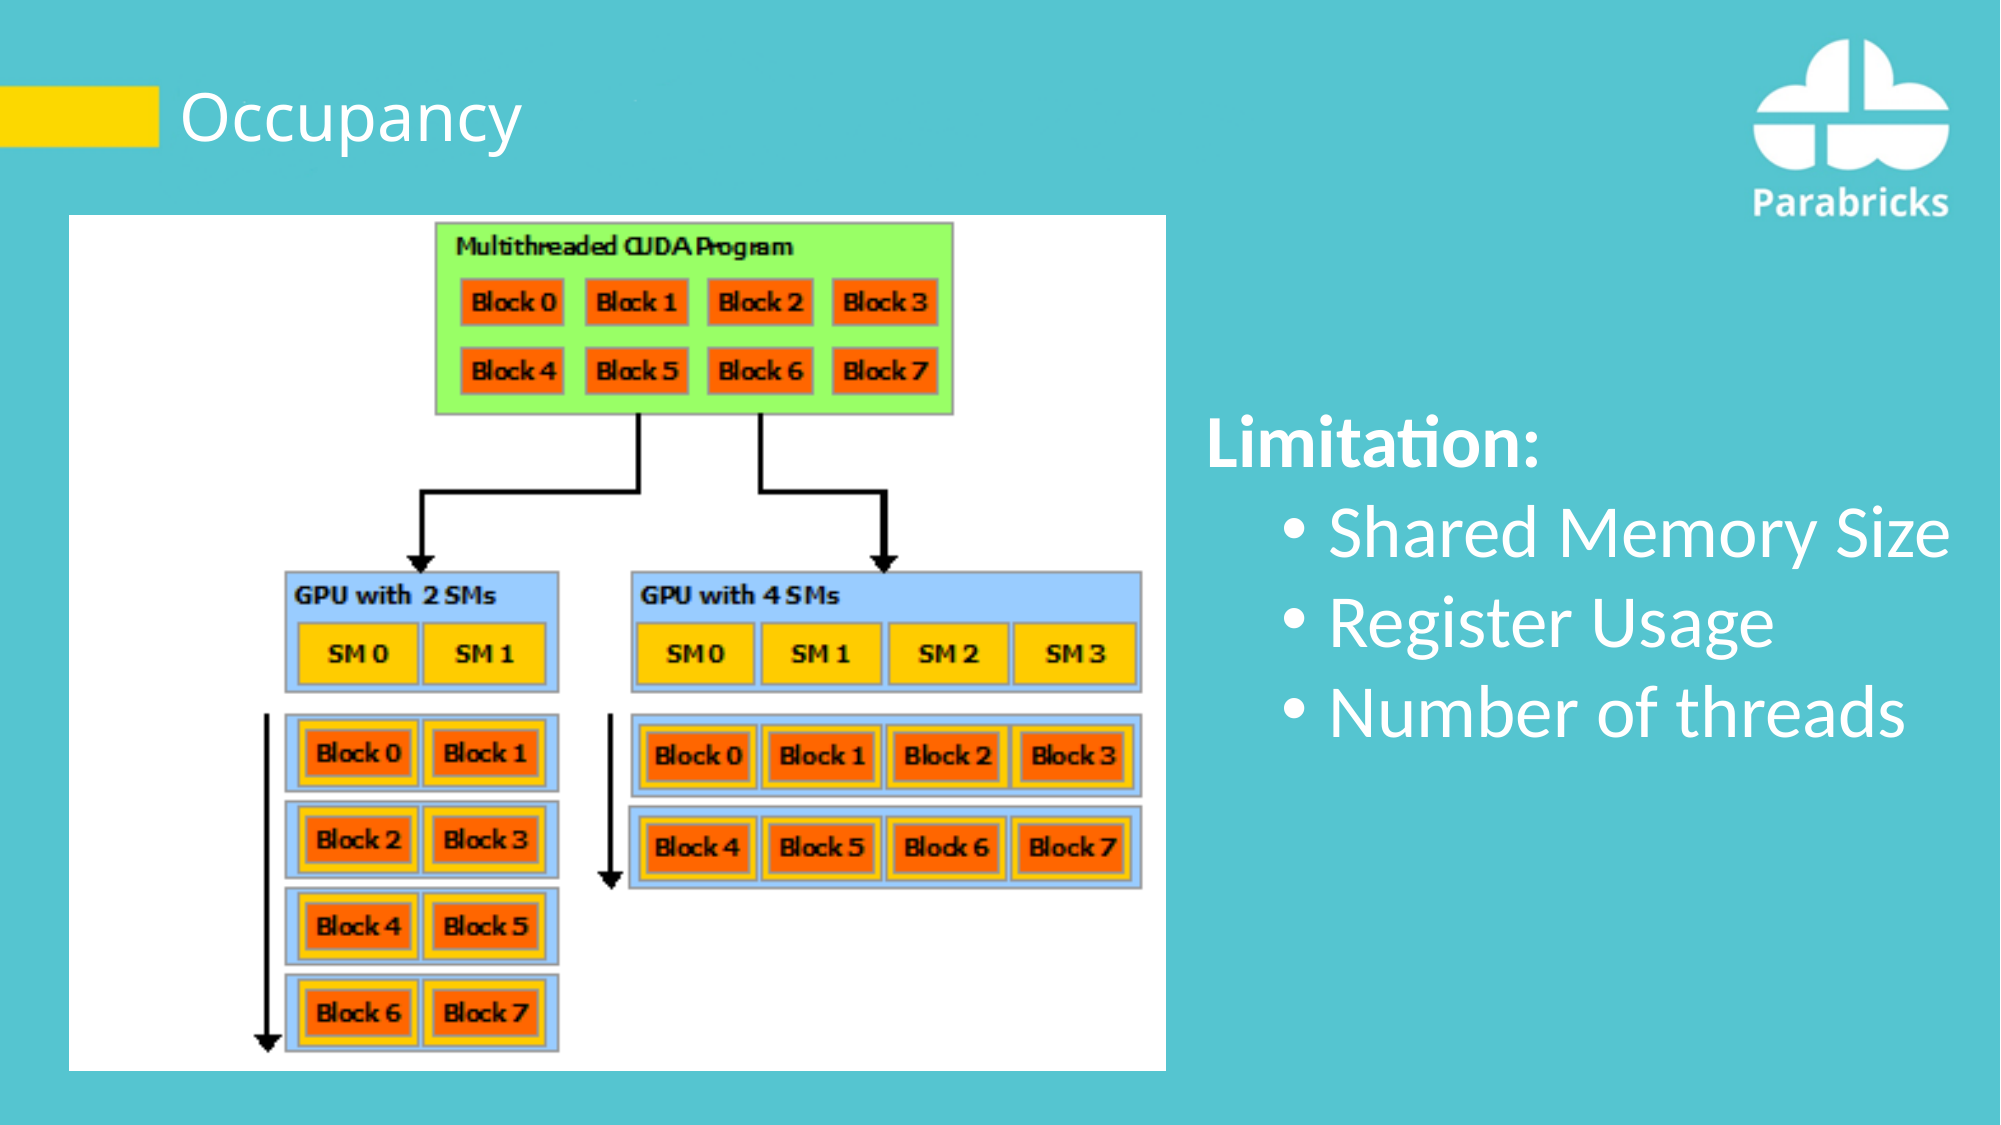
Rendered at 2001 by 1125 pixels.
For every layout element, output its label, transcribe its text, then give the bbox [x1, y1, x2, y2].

text_box Limitation: Shared Memory Size Register Usage Number of threads [1191, 385, 1968, 761]
title Occupancy [164, 11, 1890, 229]
picture [0, 0, 2000, 1071]
